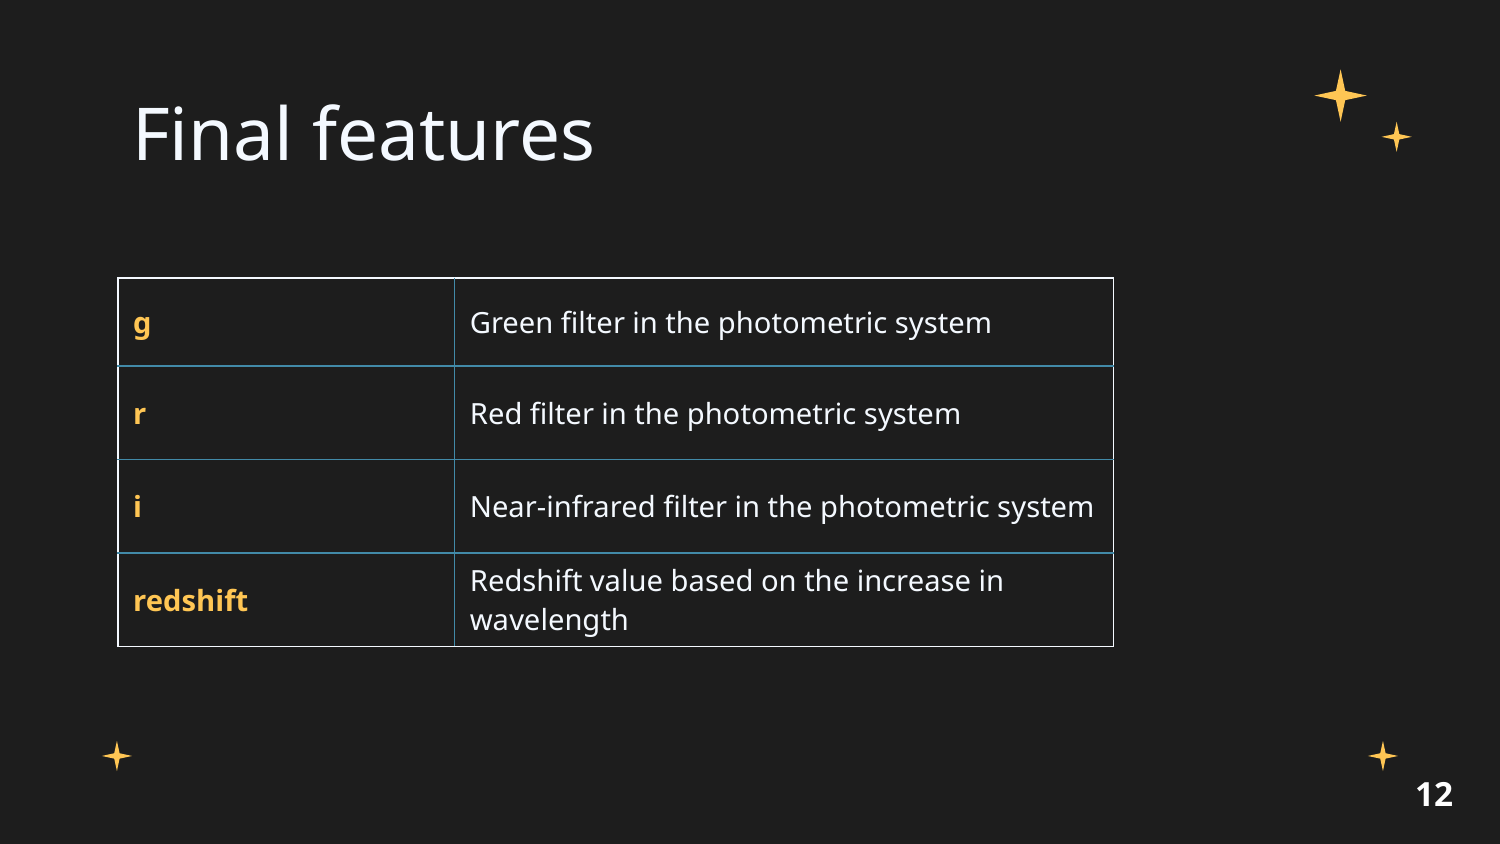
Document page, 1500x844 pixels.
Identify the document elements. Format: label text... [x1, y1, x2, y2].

table_header Green filter in the photometric system [455, 279, 1113, 365]
table_cell Redshift value based on the increase in wavelength [455, 554, 1113, 646]
title Final features [116, 72, 1383, 167]
table_cell r [119, 367, 454, 459]
table_cell redshift [119, 554, 454, 646]
text_box [1383, 121, 1412, 152]
table_cell Near-infrared filter in the photometric system [455, 460, 1113, 552]
table_cell Red filter in the photometric system [455, 367, 1113, 459]
table_cell i [119, 460, 454, 552]
text_box 12 [1400, 765, 1480, 831]
table_header g [119, 279, 454, 365]
